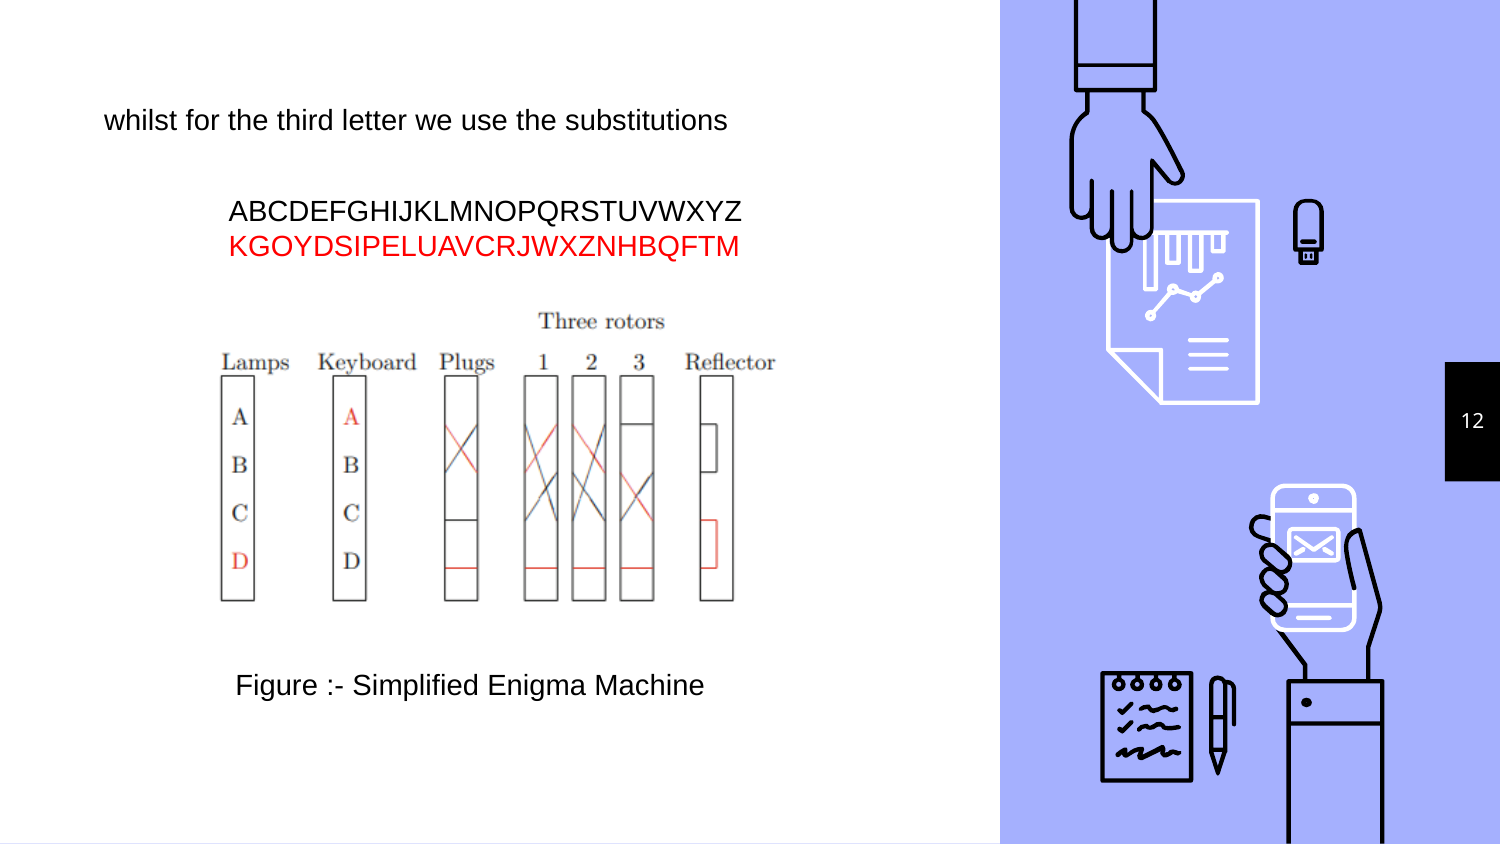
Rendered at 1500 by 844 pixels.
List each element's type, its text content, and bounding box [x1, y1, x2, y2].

text_box Figure :- Simplified Enigma Machine [220, 658, 752, 709]
picture [159, 292, 828, 627]
text_box whilst for the third letter we use the substitutions [89, 94, 840, 144]
text_box ABCDEFGHIJKLMNOPQRSTUVWXYZ KGOYDSIPELUAVCRJWXZNHBQFTM [213, 185, 759, 270]
slide_number 12 [1444, 362, 1500, 482]
